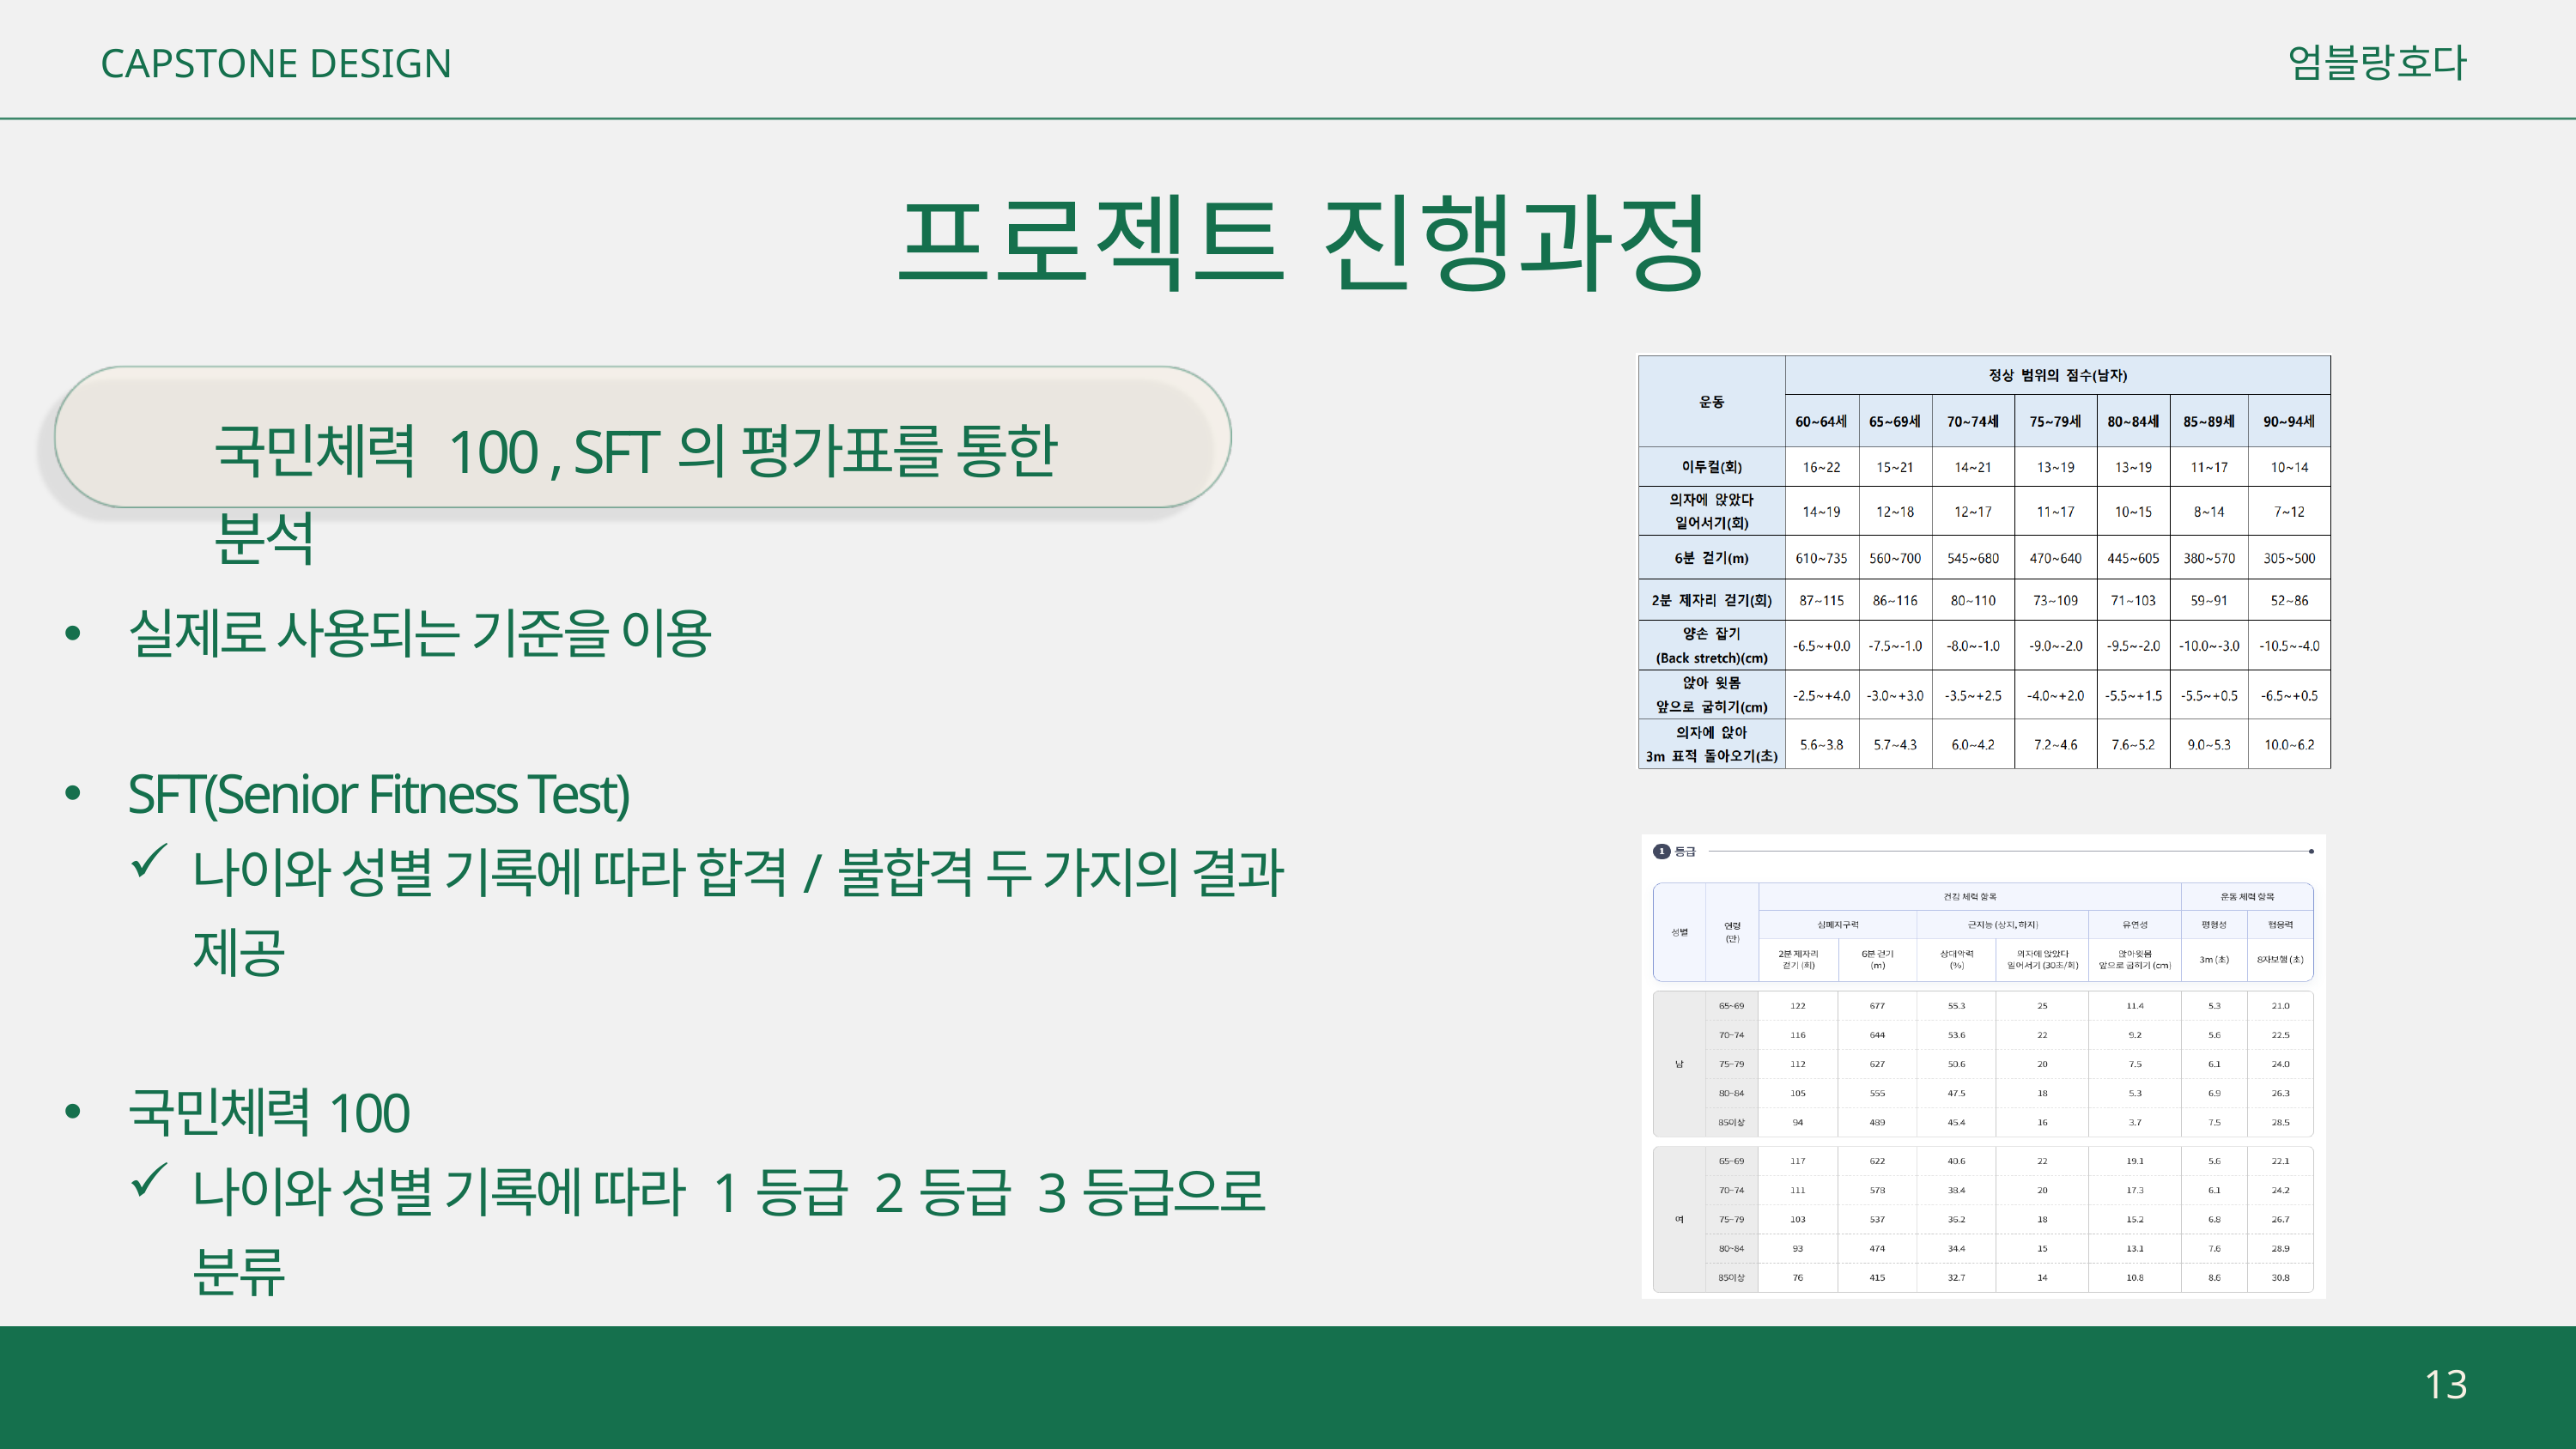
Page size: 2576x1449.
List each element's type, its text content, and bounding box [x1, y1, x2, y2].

text_box 프로젝트 진행과정 [719, 189, 2026, 340]
picture [1641, 834, 2326, 1299]
text_box 국민체력 100 , SFT의 평가표를 통한 분석 [213, 397, 566, 482]
picture [1636, 353, 2332, 769]
text_box CAPSTONE DESIGN [100, 35, 566, 92]
picture [0, 1326, 2576, 1449]
text_box 국민체력 100 , SFT의 평가표를 통한 분석 [719, 397, 1072, 482]
picture [0, 0, 2576, 1026]
text_box 엄블랑호다 [1984, 35, 2469, 92]
text_box 실제로 사용되는 기준을 이용 SFT(Senior Fitness Test) 나이와 성별 기록에 따라 합격/불합격 두 가지의 결과 제공 국민체력100 나이와 성별 기록에 따라 1등급 2등급 3등급으로 분류 [63, 585, 1288, 1228]
